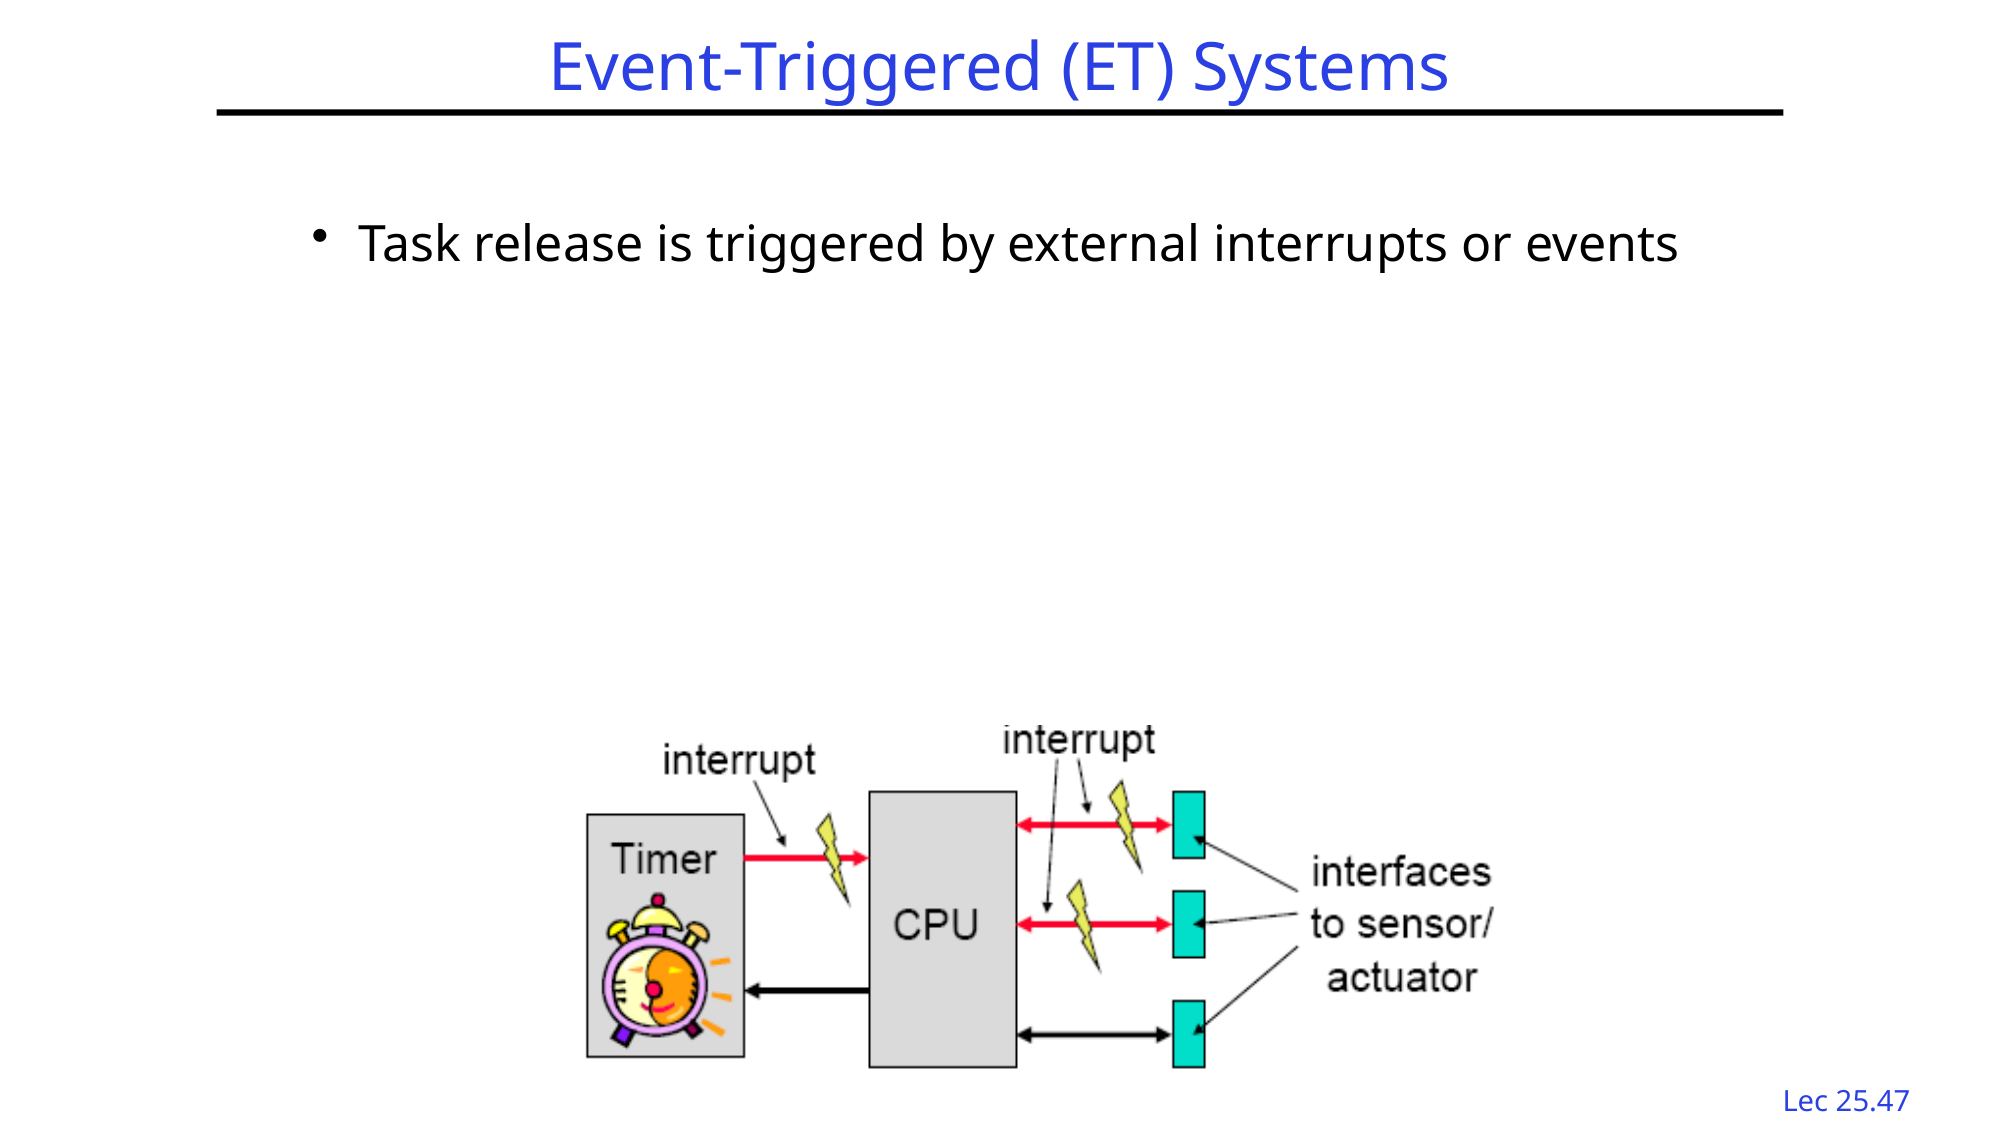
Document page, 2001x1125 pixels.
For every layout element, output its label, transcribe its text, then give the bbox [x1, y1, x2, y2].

list Task release is triggered by external interrupts or events [296, 210, 1704, 750]
title Event-Triggered (ET) Systems [216, 24, 1784, 113]
picture [577, 725, 1502, 1076]
